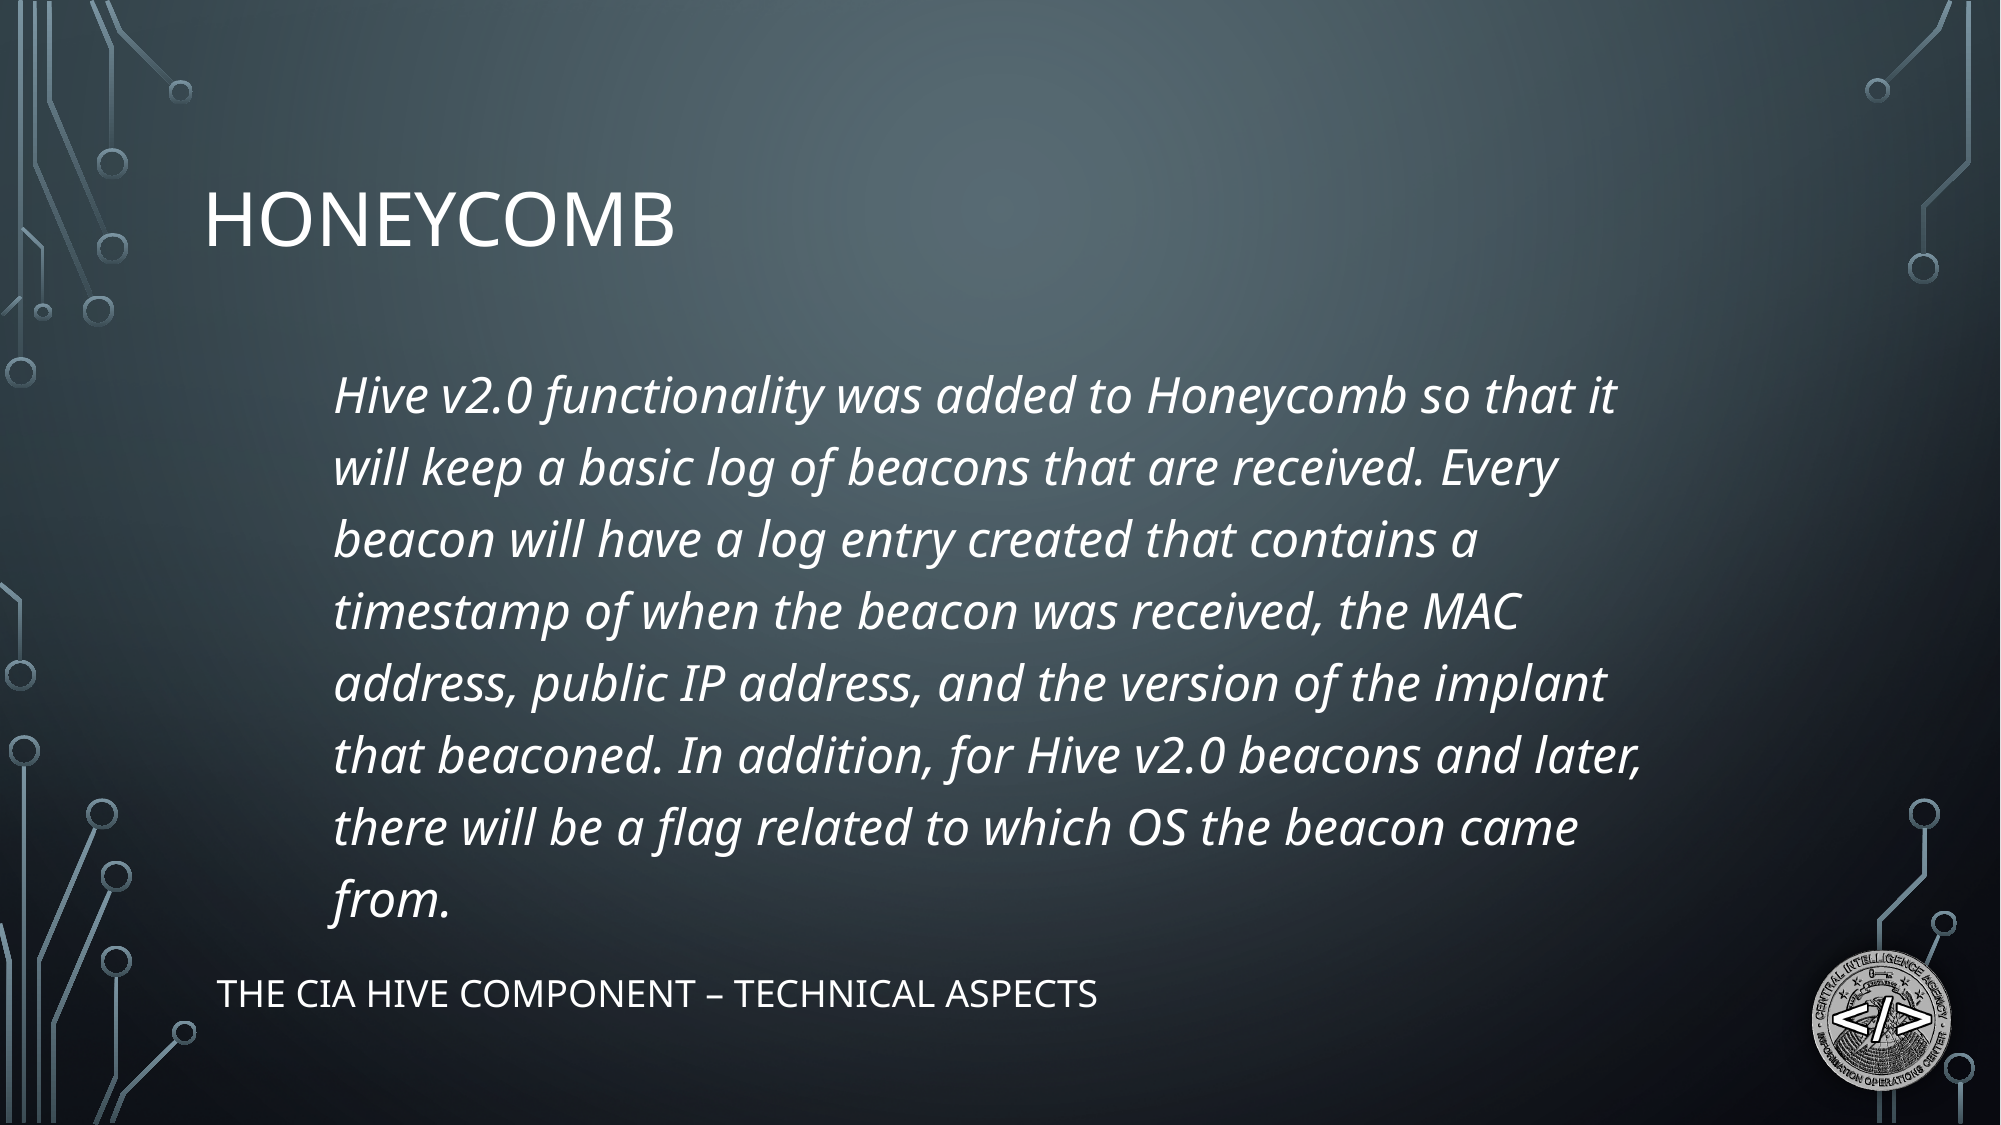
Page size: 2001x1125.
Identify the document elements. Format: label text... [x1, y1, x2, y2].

text_box THE CIA HIVE COMPONENT – TECHNICAL ASPECTS [201, 962, 1204, 1023]
title HONEYCOMB [187, 101, 1813, 344]
picture [1811, 949, 1952, 1091]
list Hive v2.0 functionality was added to Honeycomb so that it will keep a basic log of beacons that are received. Every beacon will have a log entry created that contains a timestamp of when the beacon was received, the MAC address, public IP address, and the version of the implant that beaconed. In addition, for Hive v2.0 beacons and later, there will be a flag related to which OS the beacon came from. [318, 343, 1681, 796]
